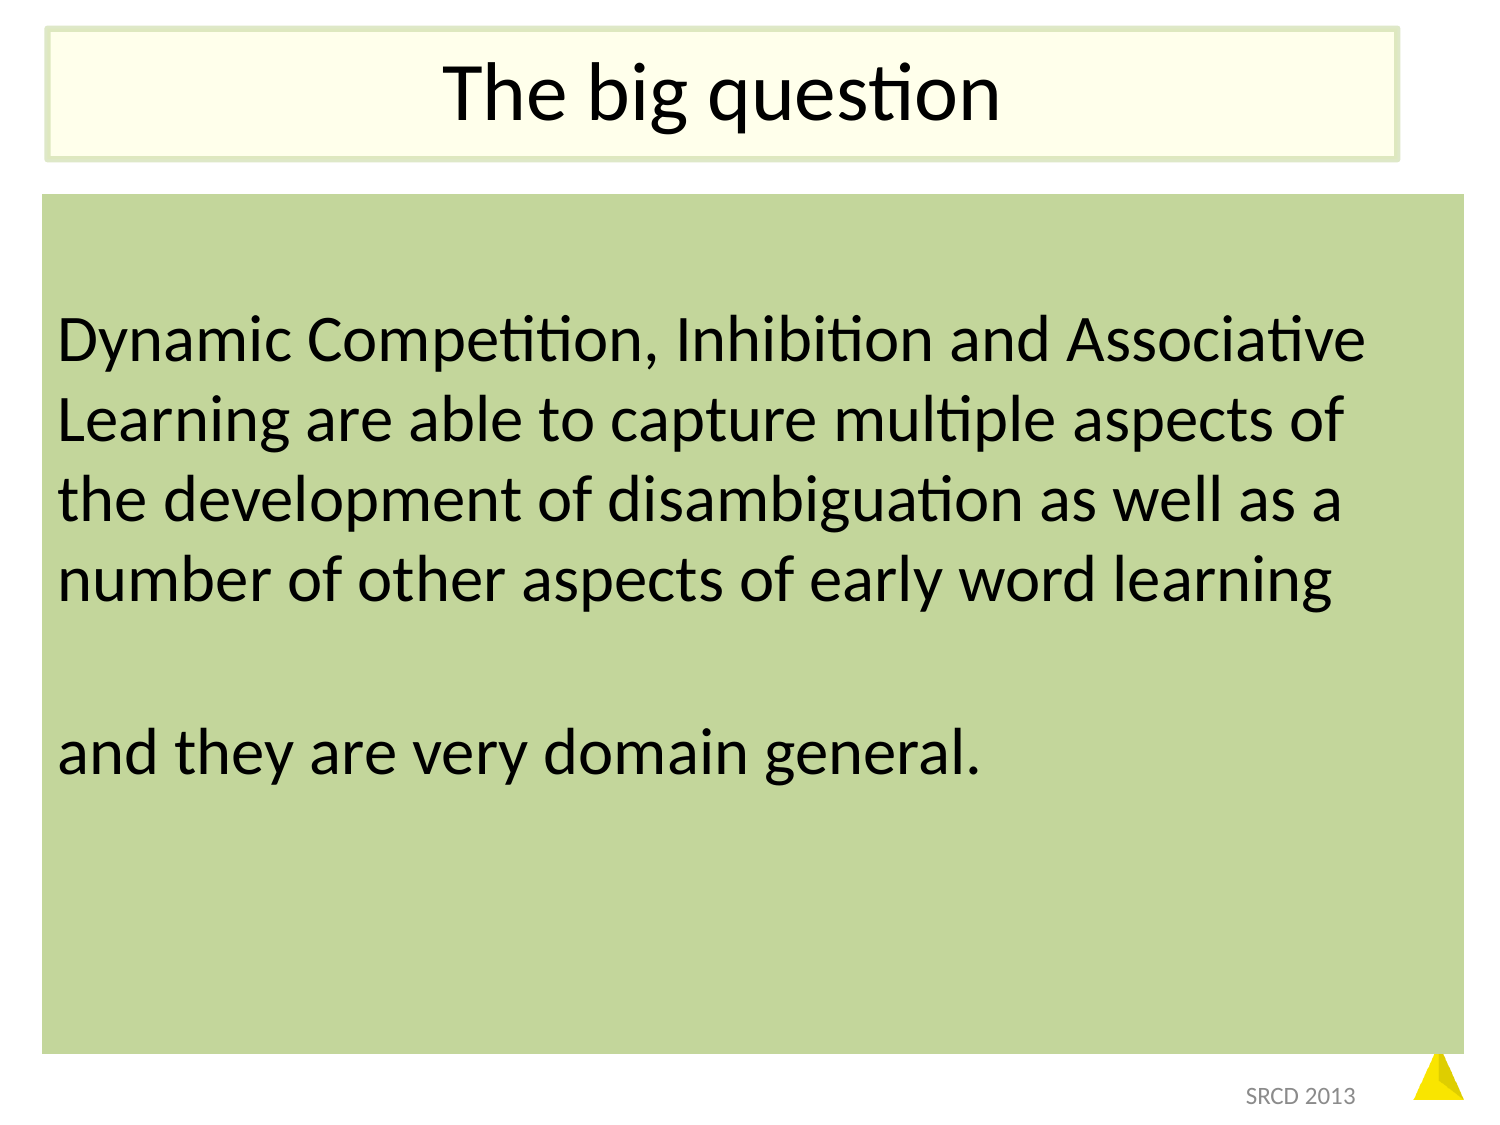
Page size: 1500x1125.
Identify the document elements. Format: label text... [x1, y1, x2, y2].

text_box [49, 155, 1400, 258]
footer SRCD 2013 [1188, 1064, 1414, 1125]
list Dynamic Competition, Inhibition and Associative Learning are able to capture multiple aspects of the development of disambiguation as well as a number of other aspects of early word learning and they are very domain general. [42, 194, 1464, 1054]
title The big question [47, 28, 1398, 160]
